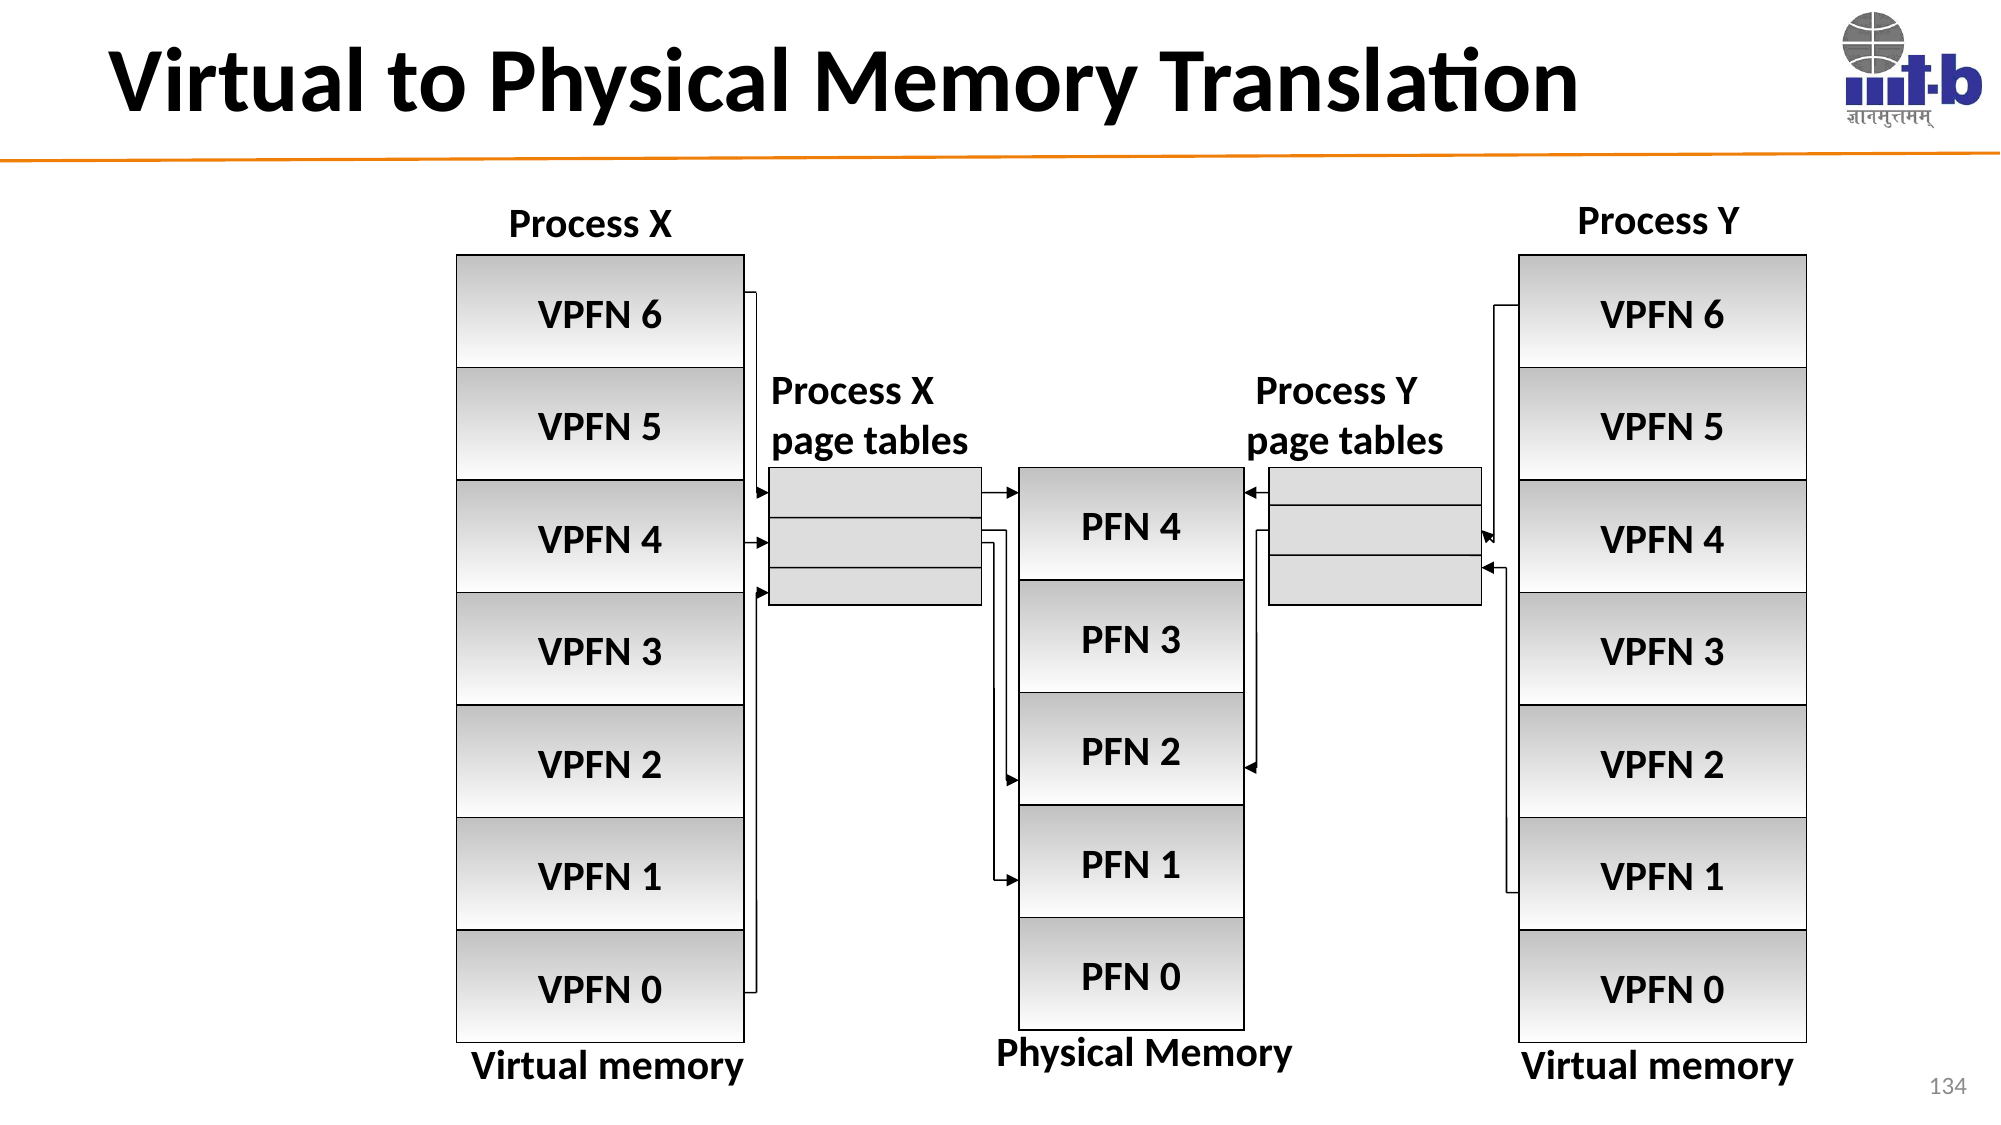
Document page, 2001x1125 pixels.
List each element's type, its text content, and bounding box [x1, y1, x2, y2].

text_box Physical Memory [981, 1017, 1319, 1083]
text_box PFN 2 [1018, 692, 1244, 805]
text_box [756, 586, 769, 599]
text_box VPFN 0 [1518, 930, 1807, 1030]
text_box VPFN 3 [1518, 592, 1807, 705]
text_box Process Y [1543, 185, 1782, 301]
slide_number 134 [1532, 1054, 1983, 1115]
text_box VPFN 6 [456, 255, 744, 367]
text_box Process Y page tables [1231, 355, 1469, 470]
text_box [1243, 486, 1269, 499]
title Virtual to Physical Memory Translation [93, 20, 2000, 145]
text_box VPFN 2 [1518, 705, 1807, 817]
text_box PFN 4 [1018, 467, 1244, 581]
text_box [1243, 761, 1257, 774]
text_box VPFN 3 [456, 592, 744, 705]
text_box [1268, 467, 1482, 505]
text_box [1481, 530, 1495, 544]
text_box VPFN 0 [456, 930, 744, 1030]
text_box [743, 536, 769, 549]
text_box VPFN 5 [456, 367, 744, 480]
text_box VPFN 4 [1518, 480, 1807, 592]
text_box PFN 3 [1018, 581, 1244, 692]
picture [1837, 8, 1983, 20]
text_box [1268, 556, 1482, 606]
text_box Virtual memory [456, 1030, 769, 1095]
text_box [768, 470, 982, 517]
text_box Process X page tables [756, 355, 994, 470]
text_box VPFN 6 [1518, 255, 1807, 367]
text_box [756, 486, 769, 499]
text_box [768, 568, 982, 606]
text_box VPFN 1 [1518, 817, 1807, 930]
text_box PFN 0 [1018, 917, 1244, 1017]
text_box Virtual memory [1506, 1030, 1819, 1095]
text_box VPFN 1 [456, 817, 744, 930]
text_box VPFN 4 [456, 480, 744, 592]
text_box [981, 486, 1019, 499]
text_box [1006, 773, 1019, 787]
text_box VPFN 2 [456, 705, 744, 817]
text_box VPFN 5 [1518, 367, 1807, 480]
text_box PFN 1 [1018, 805, 1244, 917]
text_box [1268, 506, 1482, 555]
text_box Process X [493, 188, 744, 254]
text_box [993, 874, 1019, 887]
text_box [1481, 561, 1507, 574]
text_box [768, 518, 982, 567]
